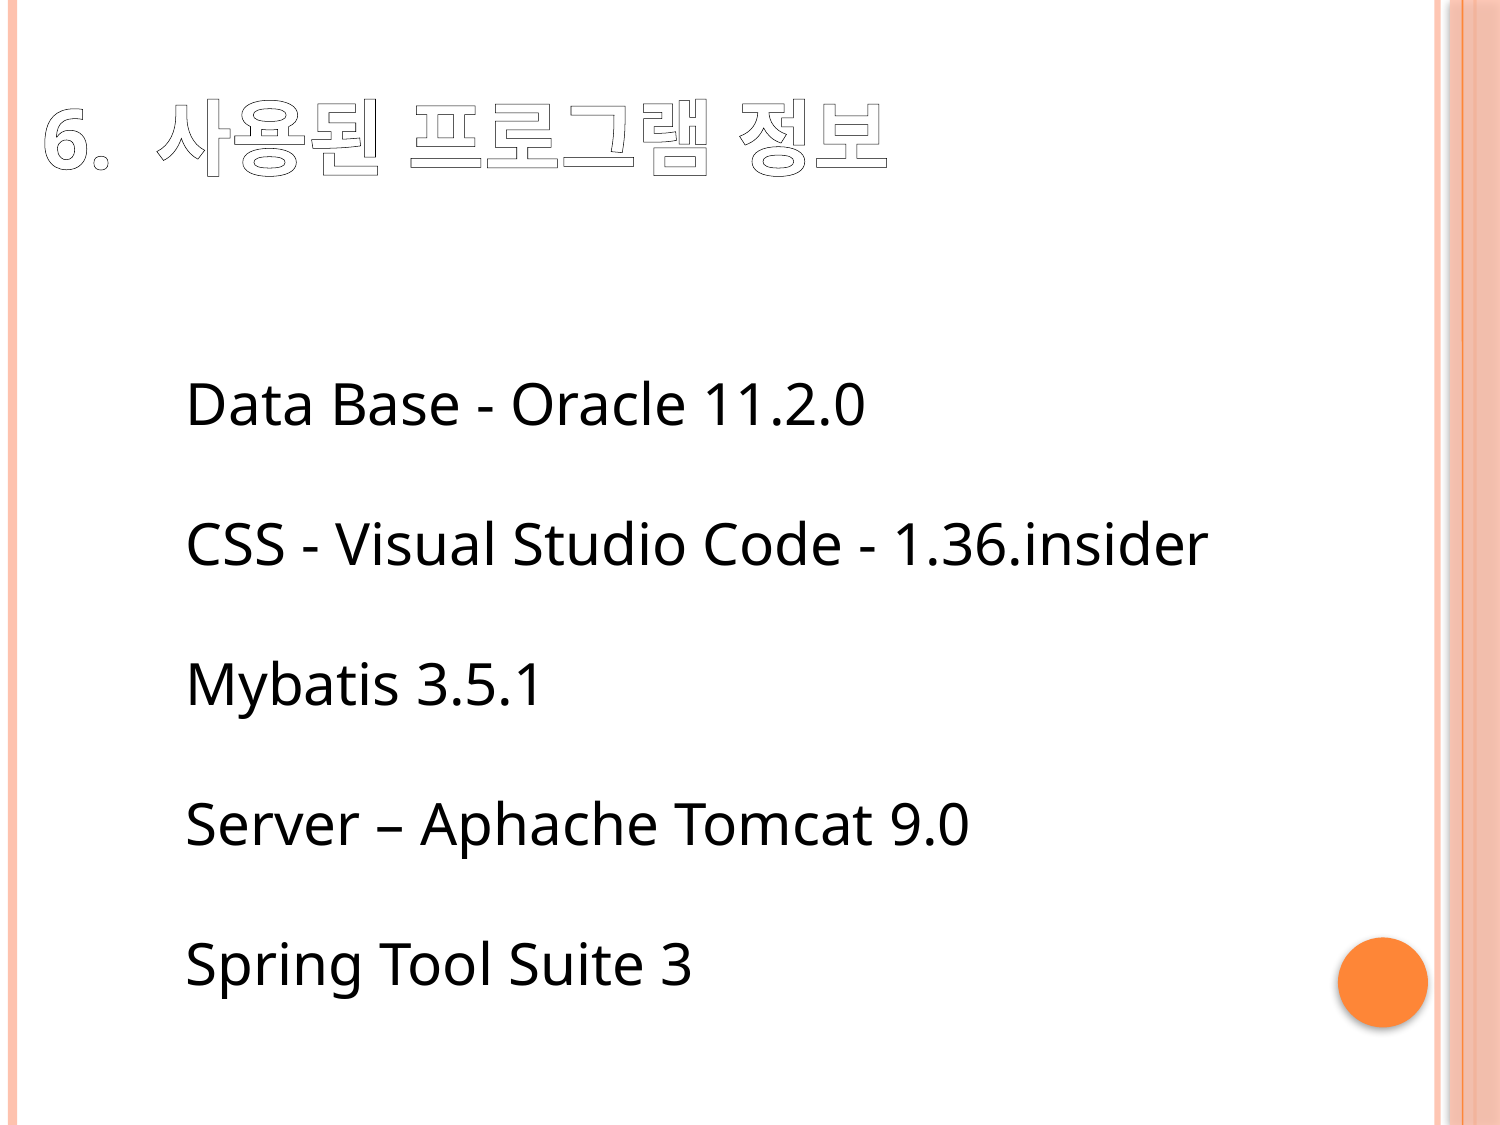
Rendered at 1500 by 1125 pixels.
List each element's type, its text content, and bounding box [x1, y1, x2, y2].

text_box Data Base - Oracle 11.2.0 CSS - Visual Studio Code - 1.36.insider Mybatis 3.5.1 Server – Aphache Tomcat 9.0 Spring Tool Suite 3 [171, 359, 1270, 1005]
text_box 6. 사용된 프로그램 정보 [27, 78, 905, 193]
